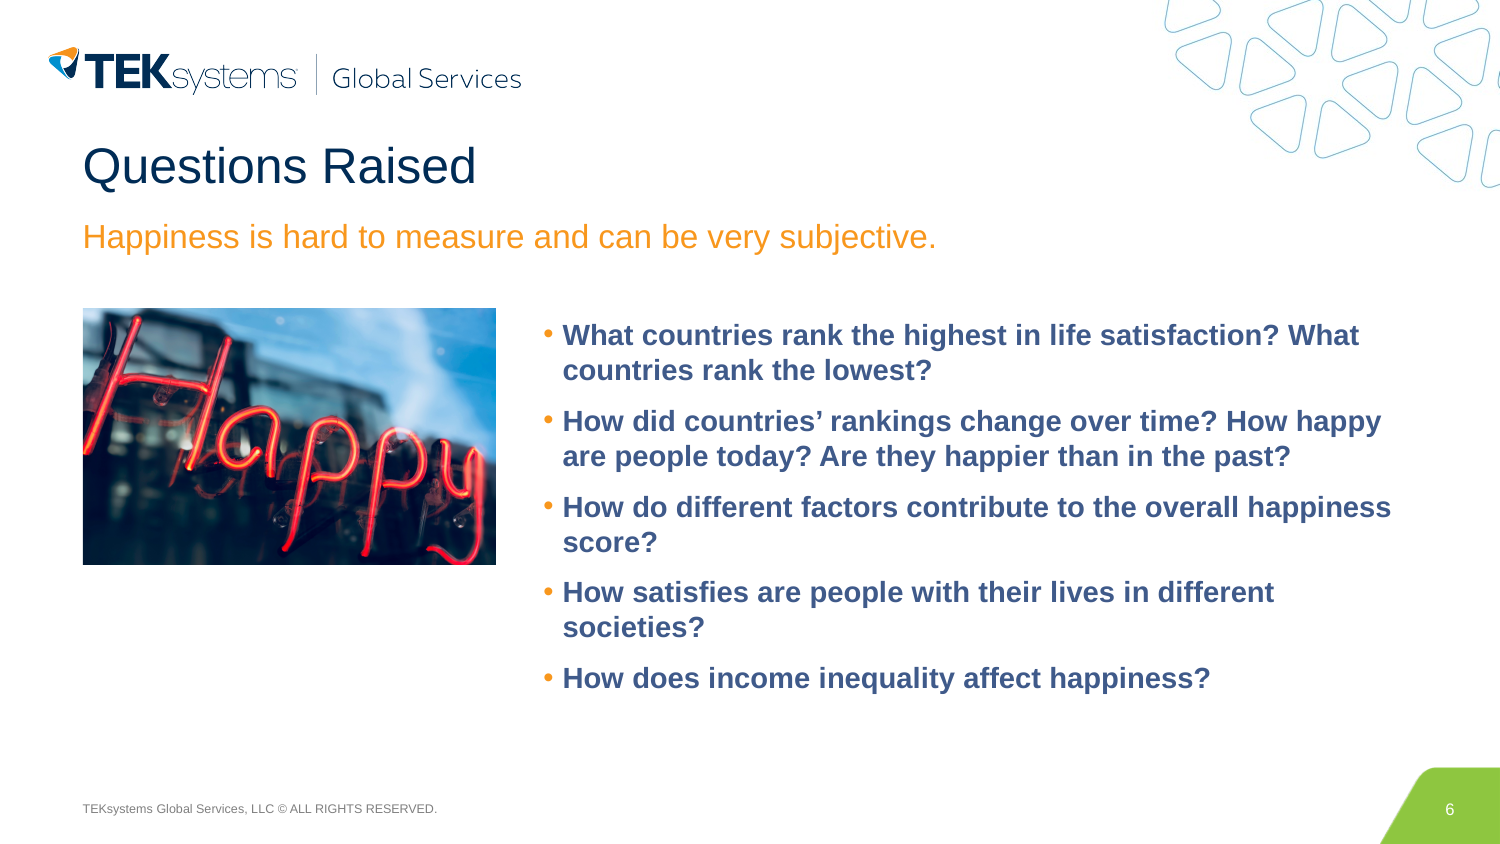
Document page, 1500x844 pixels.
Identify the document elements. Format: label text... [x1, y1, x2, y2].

picture [0, 0, 1500, 844]
list What countries rank the highest in life satisfaction? What countries rank the lowest? How did countries’ rankings change over time? How happy are people today? Are they happier than in the past? How do different factors contribute to the overall happiness score? How satisfies are people with their lives in different societies? How does income inequality affect happiness? [528, 308, 1418, 753]
list Happiness is hard to measure and can be very subjective. [82, 207, 1418, 264]
title Questions Raised [82, 132, 1418, 203]
slide_number 6 [1402, 790, 1470, 827]
